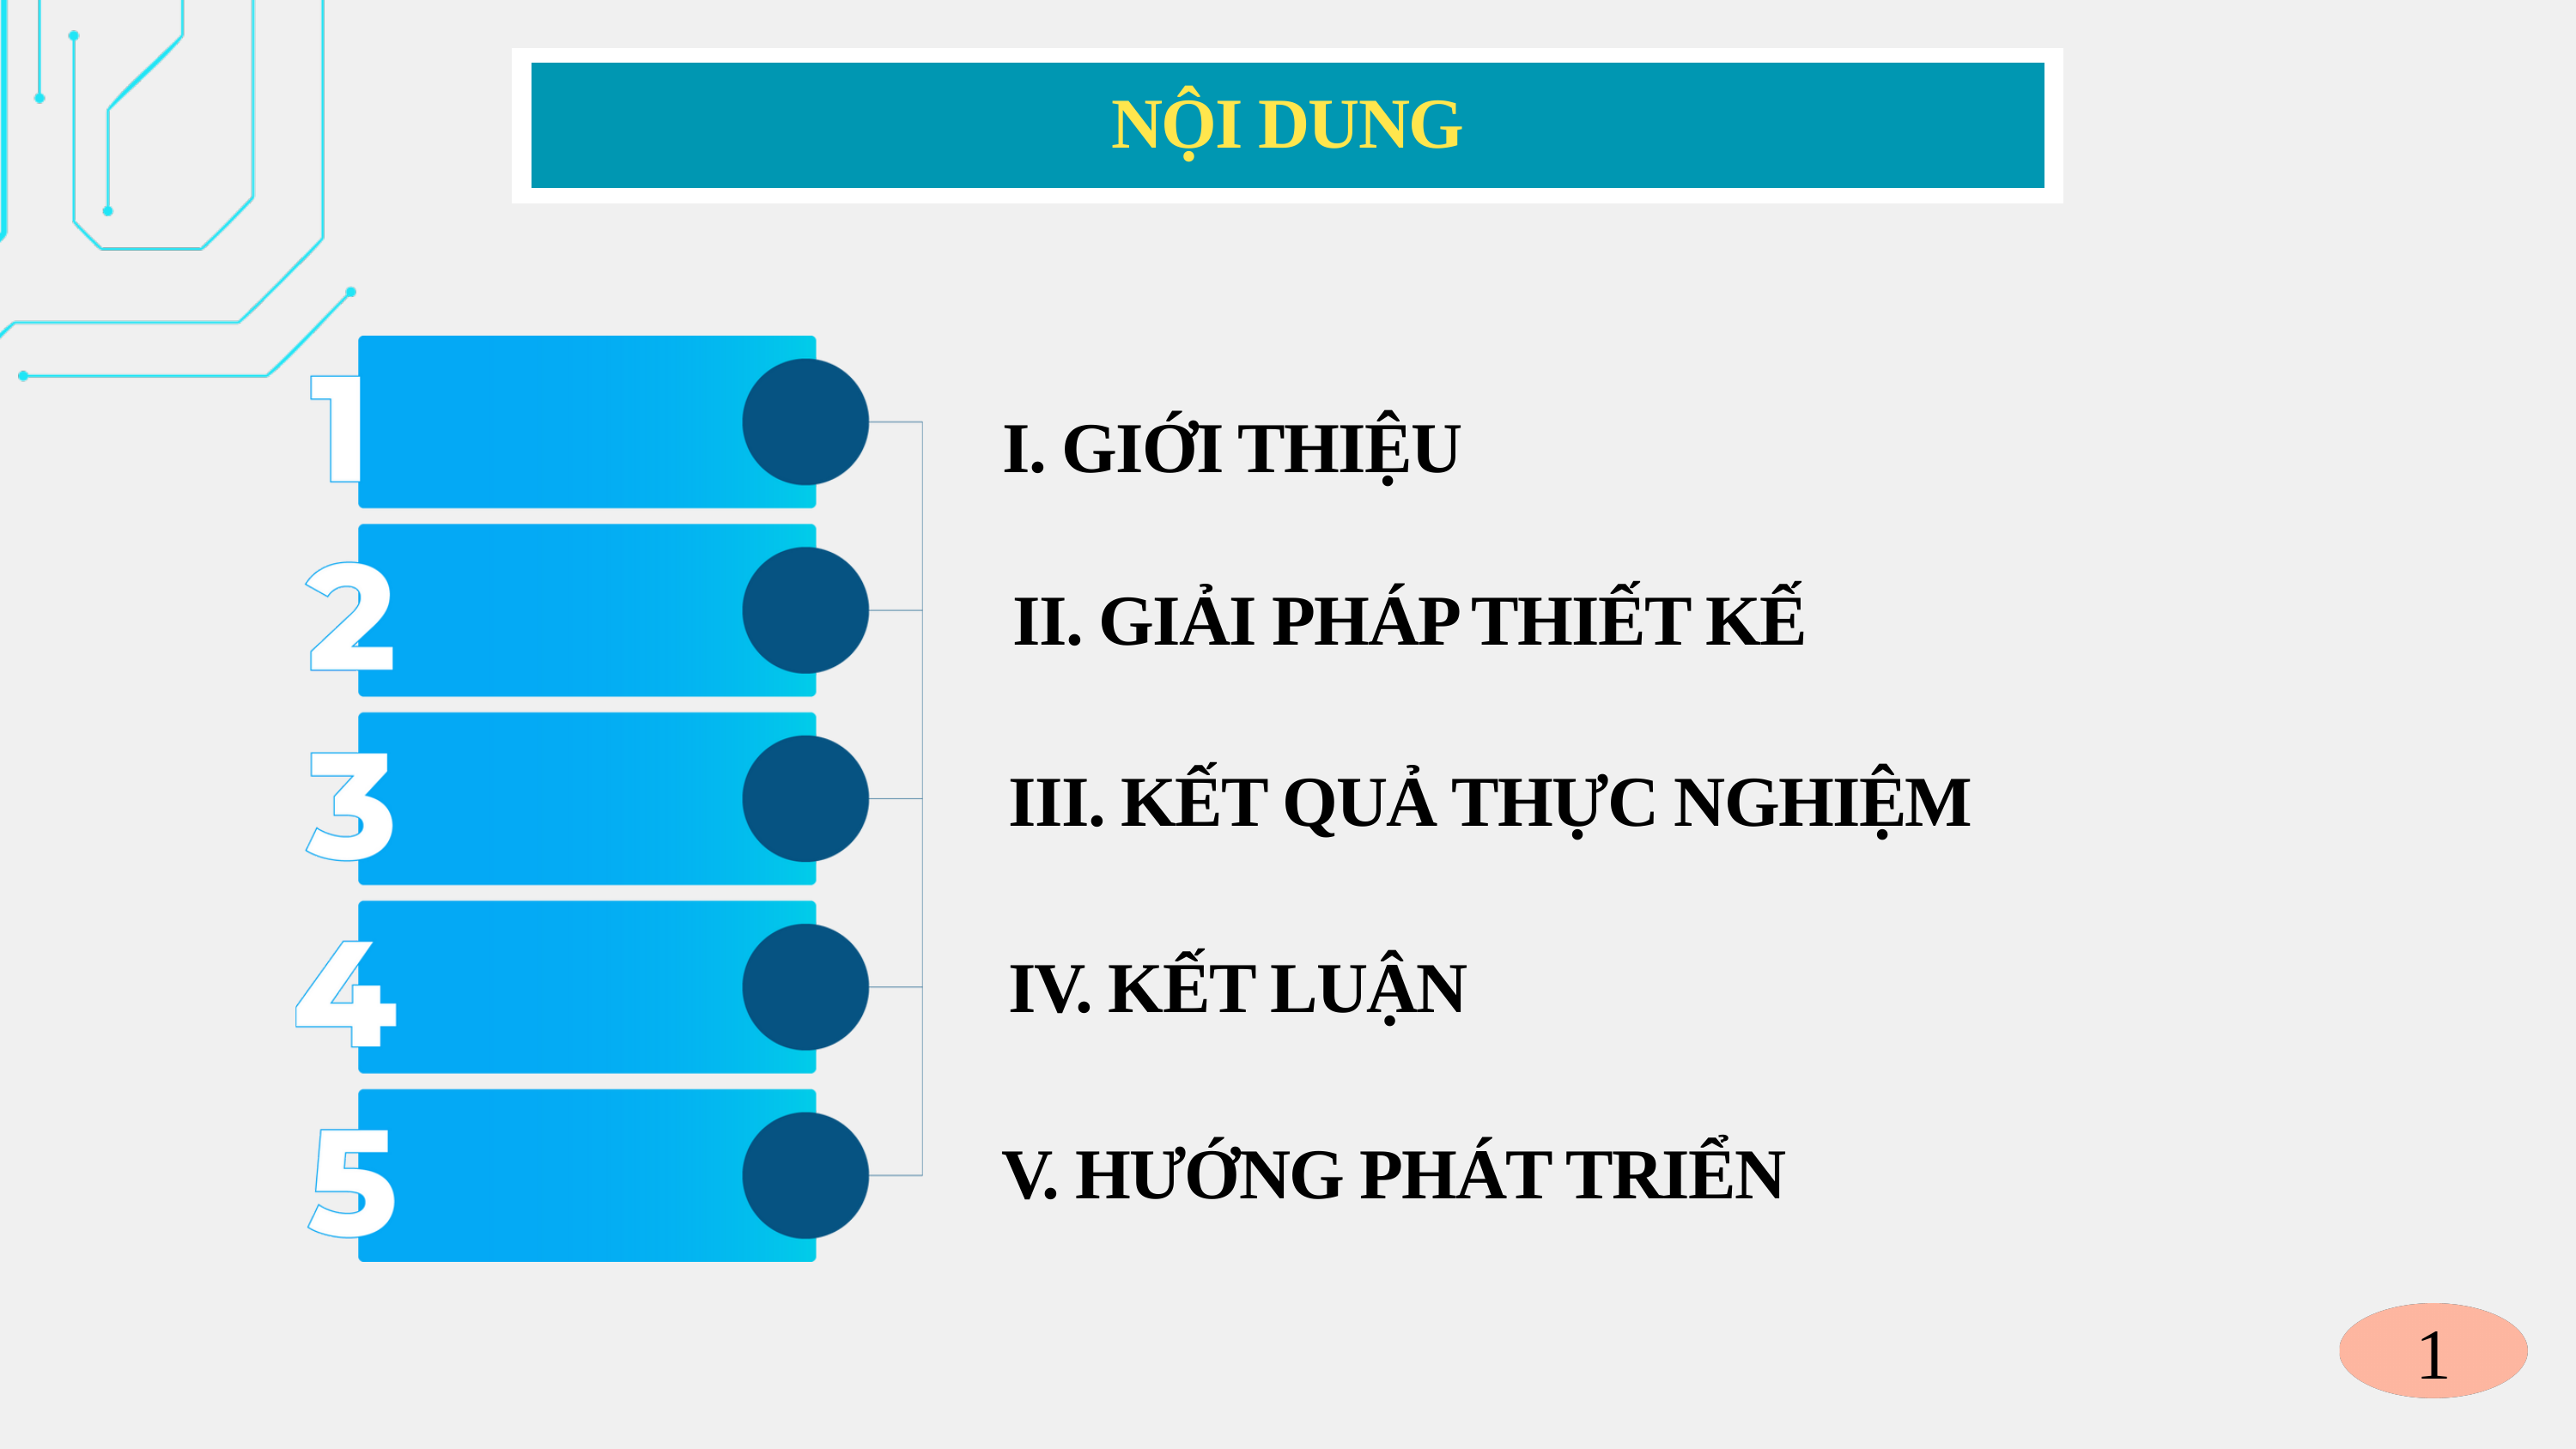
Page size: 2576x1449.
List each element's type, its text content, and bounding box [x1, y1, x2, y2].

text_box V. HƯỚNG PHÁT TRIỂN [985, 1119, 1803, 1213]
text_box I. GIỚI THIỆU [987, 394, 1495, 488]
text_box IV. KẾT LUẬN [985, 933, 1492, 1028]
text_box III. KẾT QUẢ THỰC NGHIỆM [1006, 747, 1975, 840]
text_box II. GIẢI PHÁP THIẾT KẾ [996, 566, 1825, 659]
text_box [0, 0, 359, 421]
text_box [512, 48, 2064, 203]
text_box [2339, 1303, 2529, 1398]
text_box [295, 336, 923, 1262]
